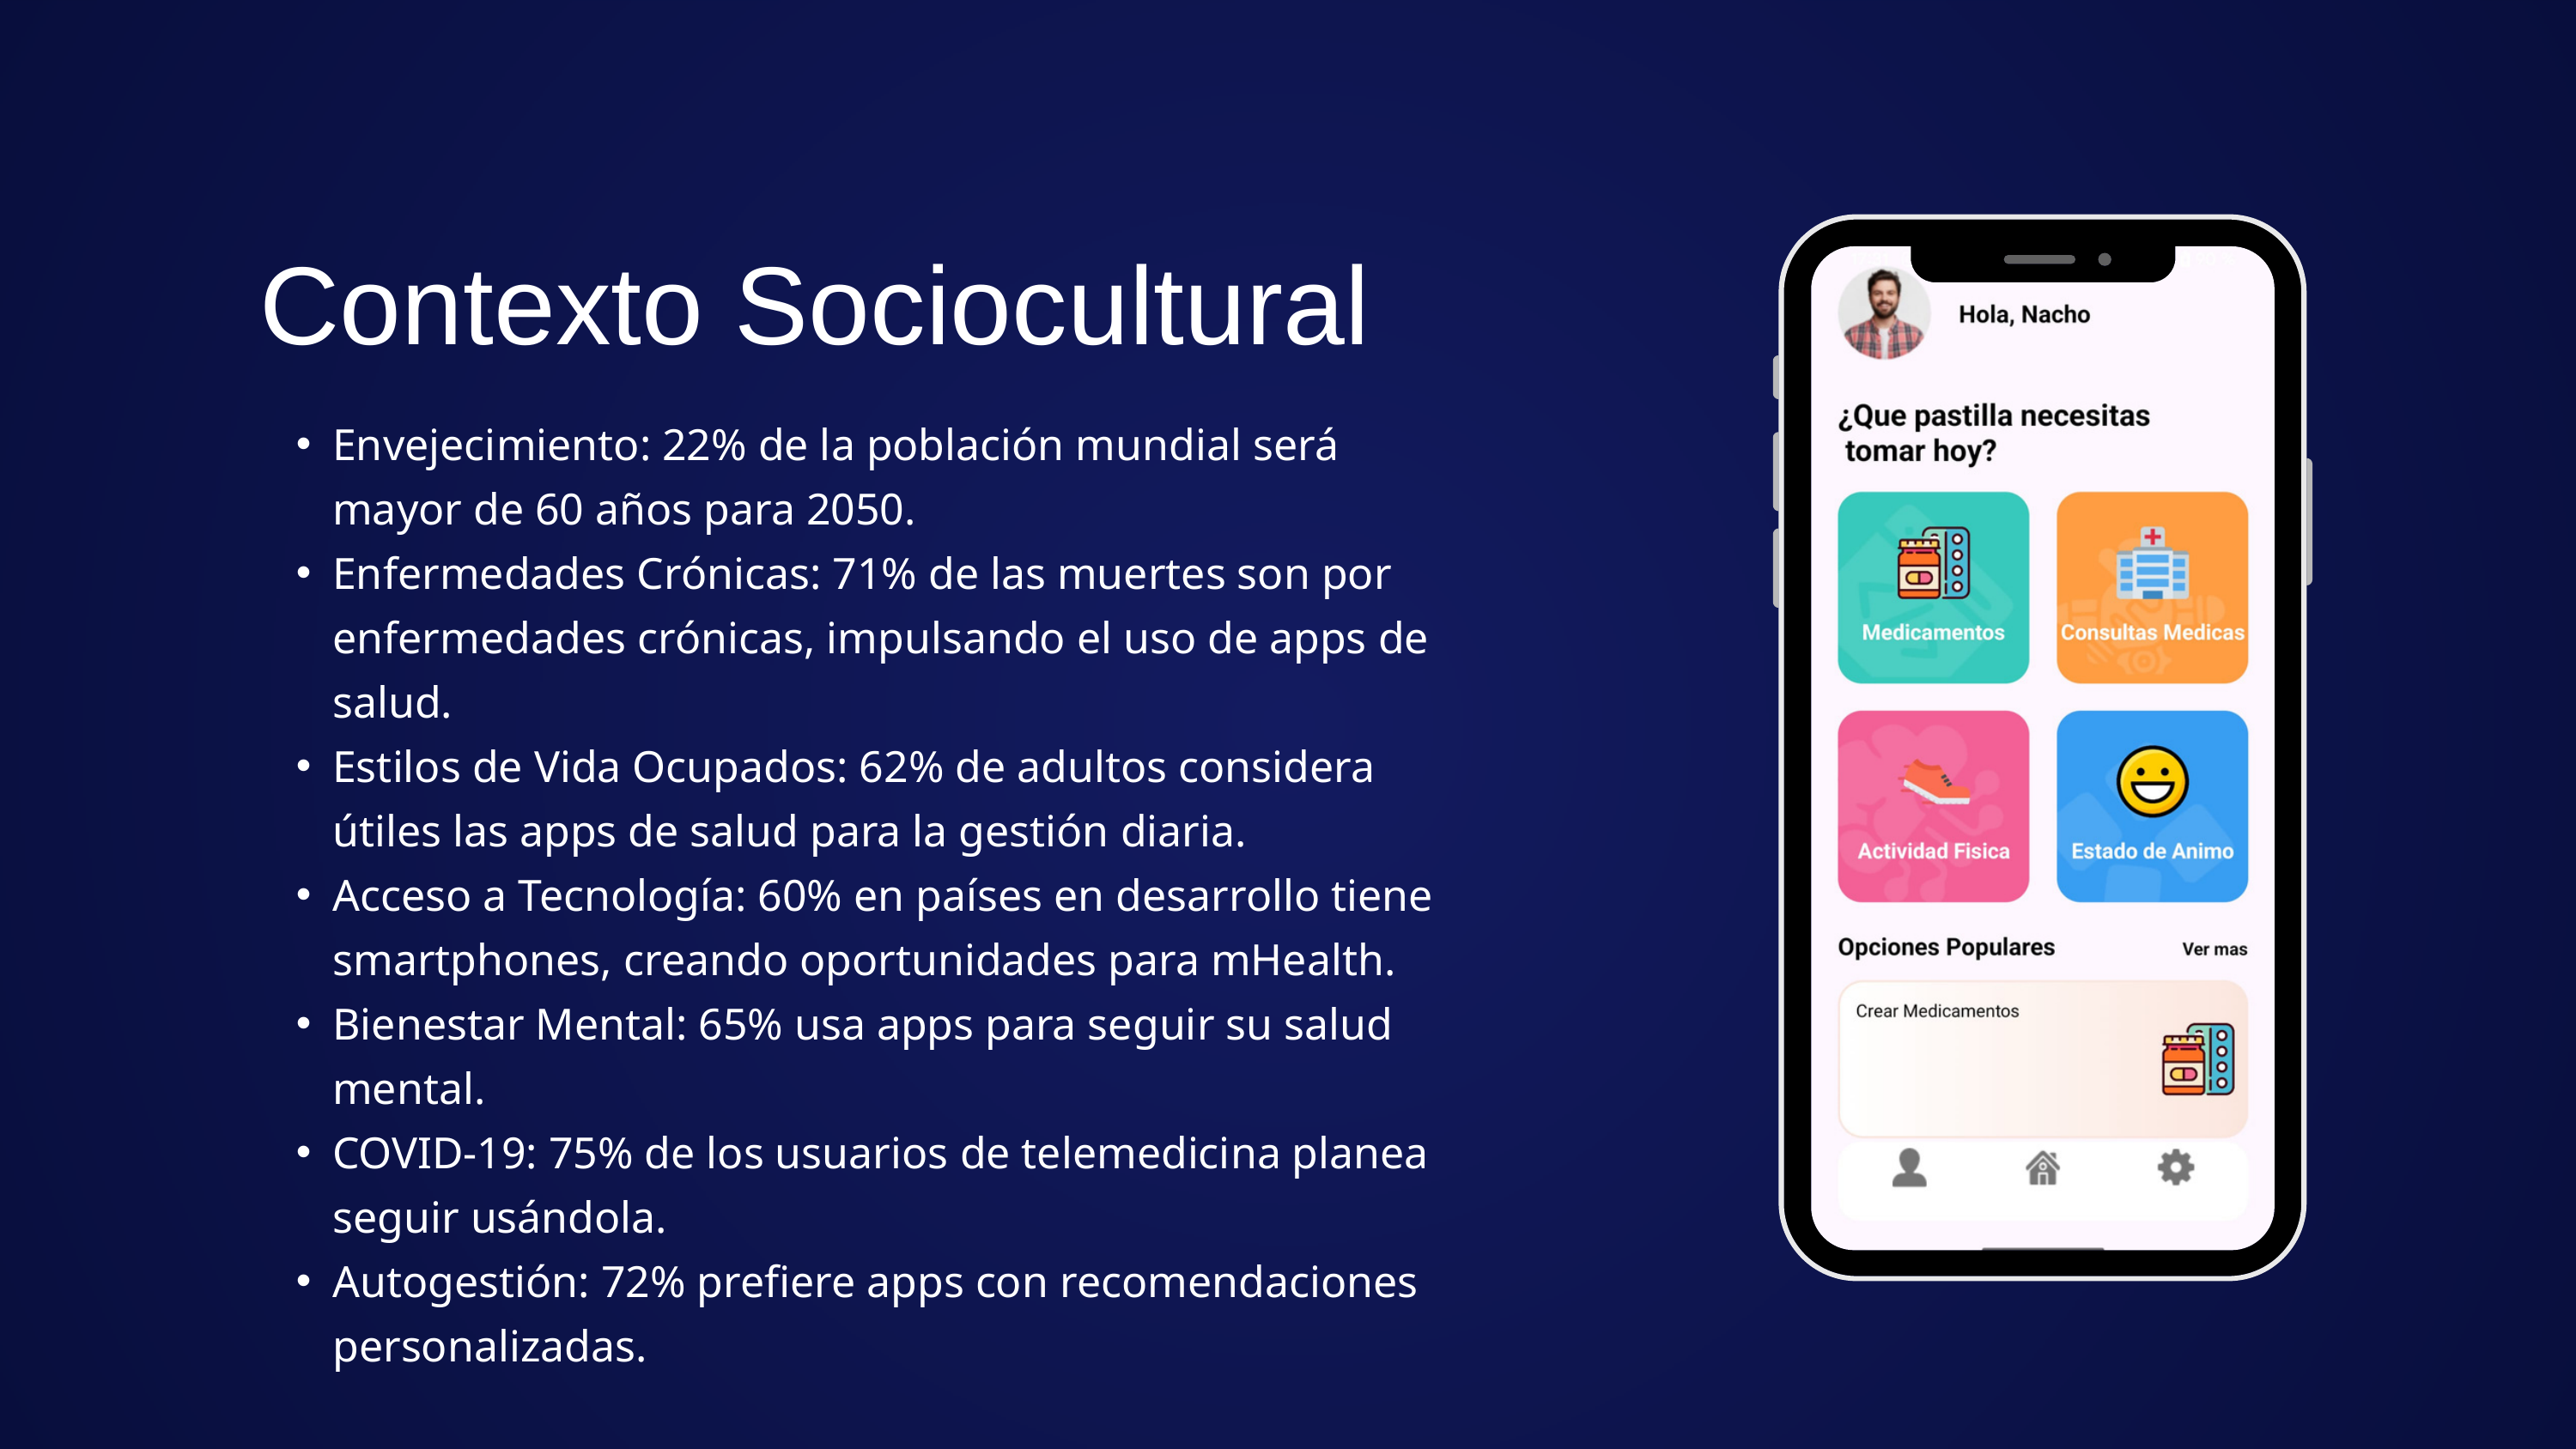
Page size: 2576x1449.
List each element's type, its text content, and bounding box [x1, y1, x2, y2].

text_box Contexto Sociocultural [259, 233, 1473, 367]
text_box [0, 0, 2576, 1449]
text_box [1772, 214, 2313, 1282]
text_box Envejecimiento: 22% de la población mundial será mayor de 60 años para 2050. Enfermedades Crónicas: 71% de las muertes son por enfermedades crónicas, impulsando el uso de apps de salud. Estilos de Vida Ocupados: 62% de adultos considera útiles las apps de salud para la gestión diaria. Acceso a Tecnología: 60% en países en desarrollo tiene smartphones, creando oportunidades para mHealth. Bienestar Mental: 65% usa apps para seguir su salud mental. COVID-19: 75% de los usuarios de telemedicina planea seguir usándola. Autogestión: 72% prefiere apps con recomendaciones personalizadas. [259, 404, 1473, 1371]
